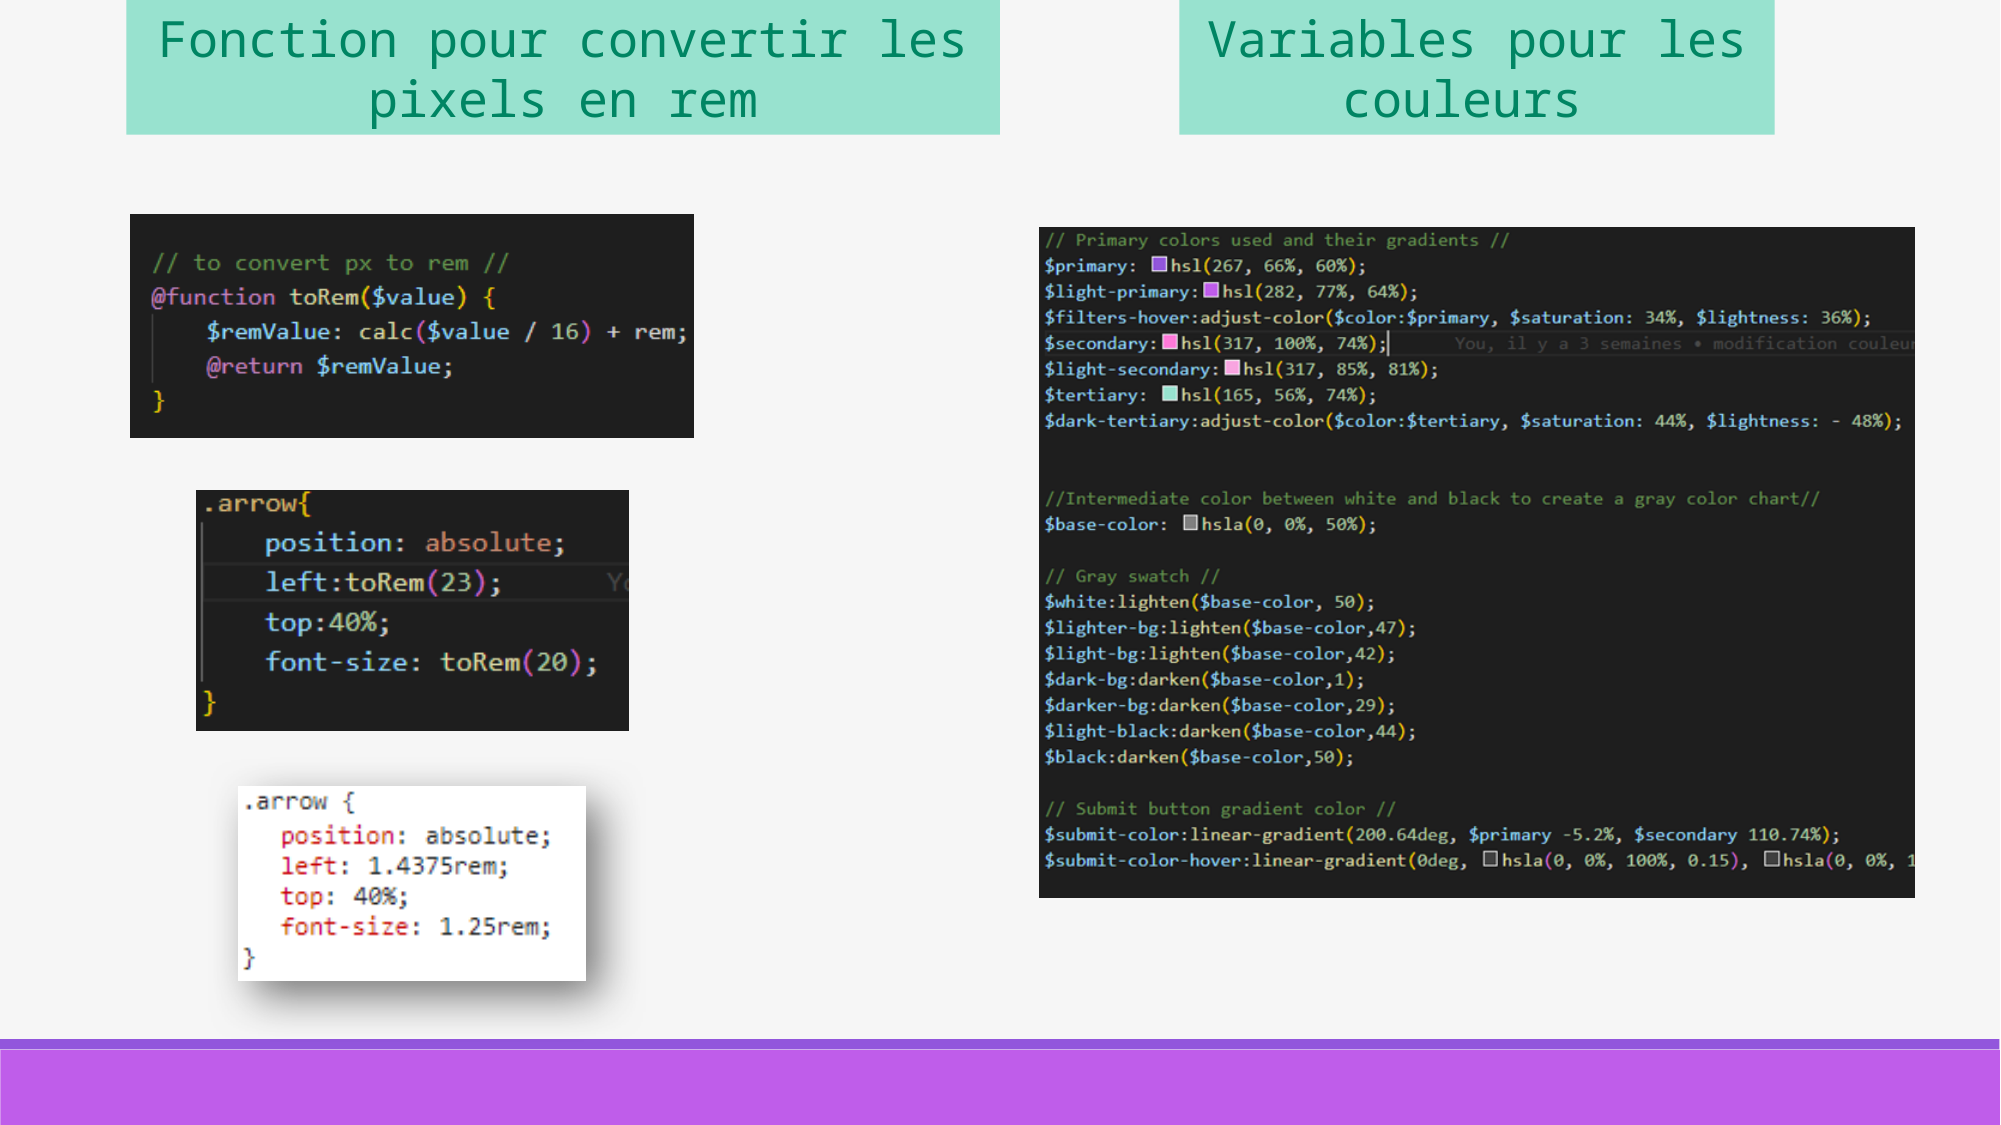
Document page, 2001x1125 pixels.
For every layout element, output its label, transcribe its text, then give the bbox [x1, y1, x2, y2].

text_box Variables pour les couleurs [1179, 0, 1775, 135]
picture [1039, 226, 1915, 898]
picture [195, 489, 629, 732]
picture [238, 786, 587, 982]
picture [130, 213, 694, 439]
text_box Fonction pour convertir les pixels en rem [126, 0, 1000, 135]
